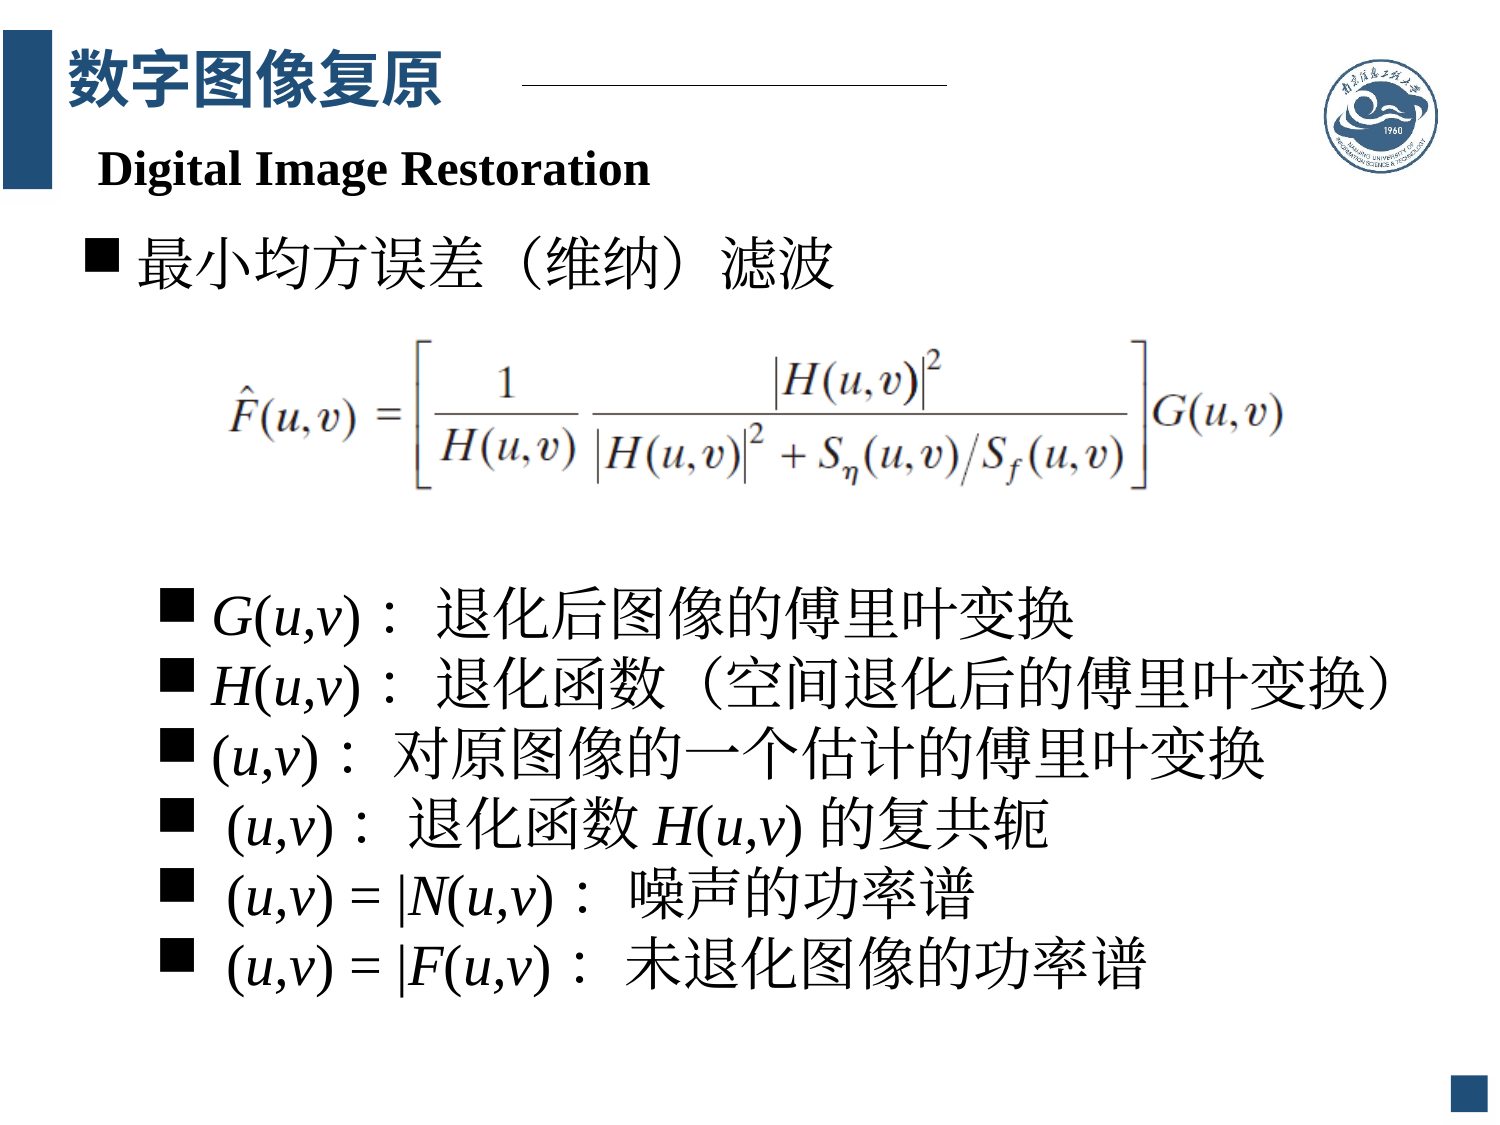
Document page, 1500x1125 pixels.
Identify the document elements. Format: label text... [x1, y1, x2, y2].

text_box Digital Image Restoration [82, 102, 978, 236]
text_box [219, 321, 1309, 506]
text_box 数字图像复原 [52, 16, 523, 148]
text_box [2, 29, 53, 190]
text_box [1450, 1074, 1489, 1113]
picture [1308, 44, 1452, 185]
